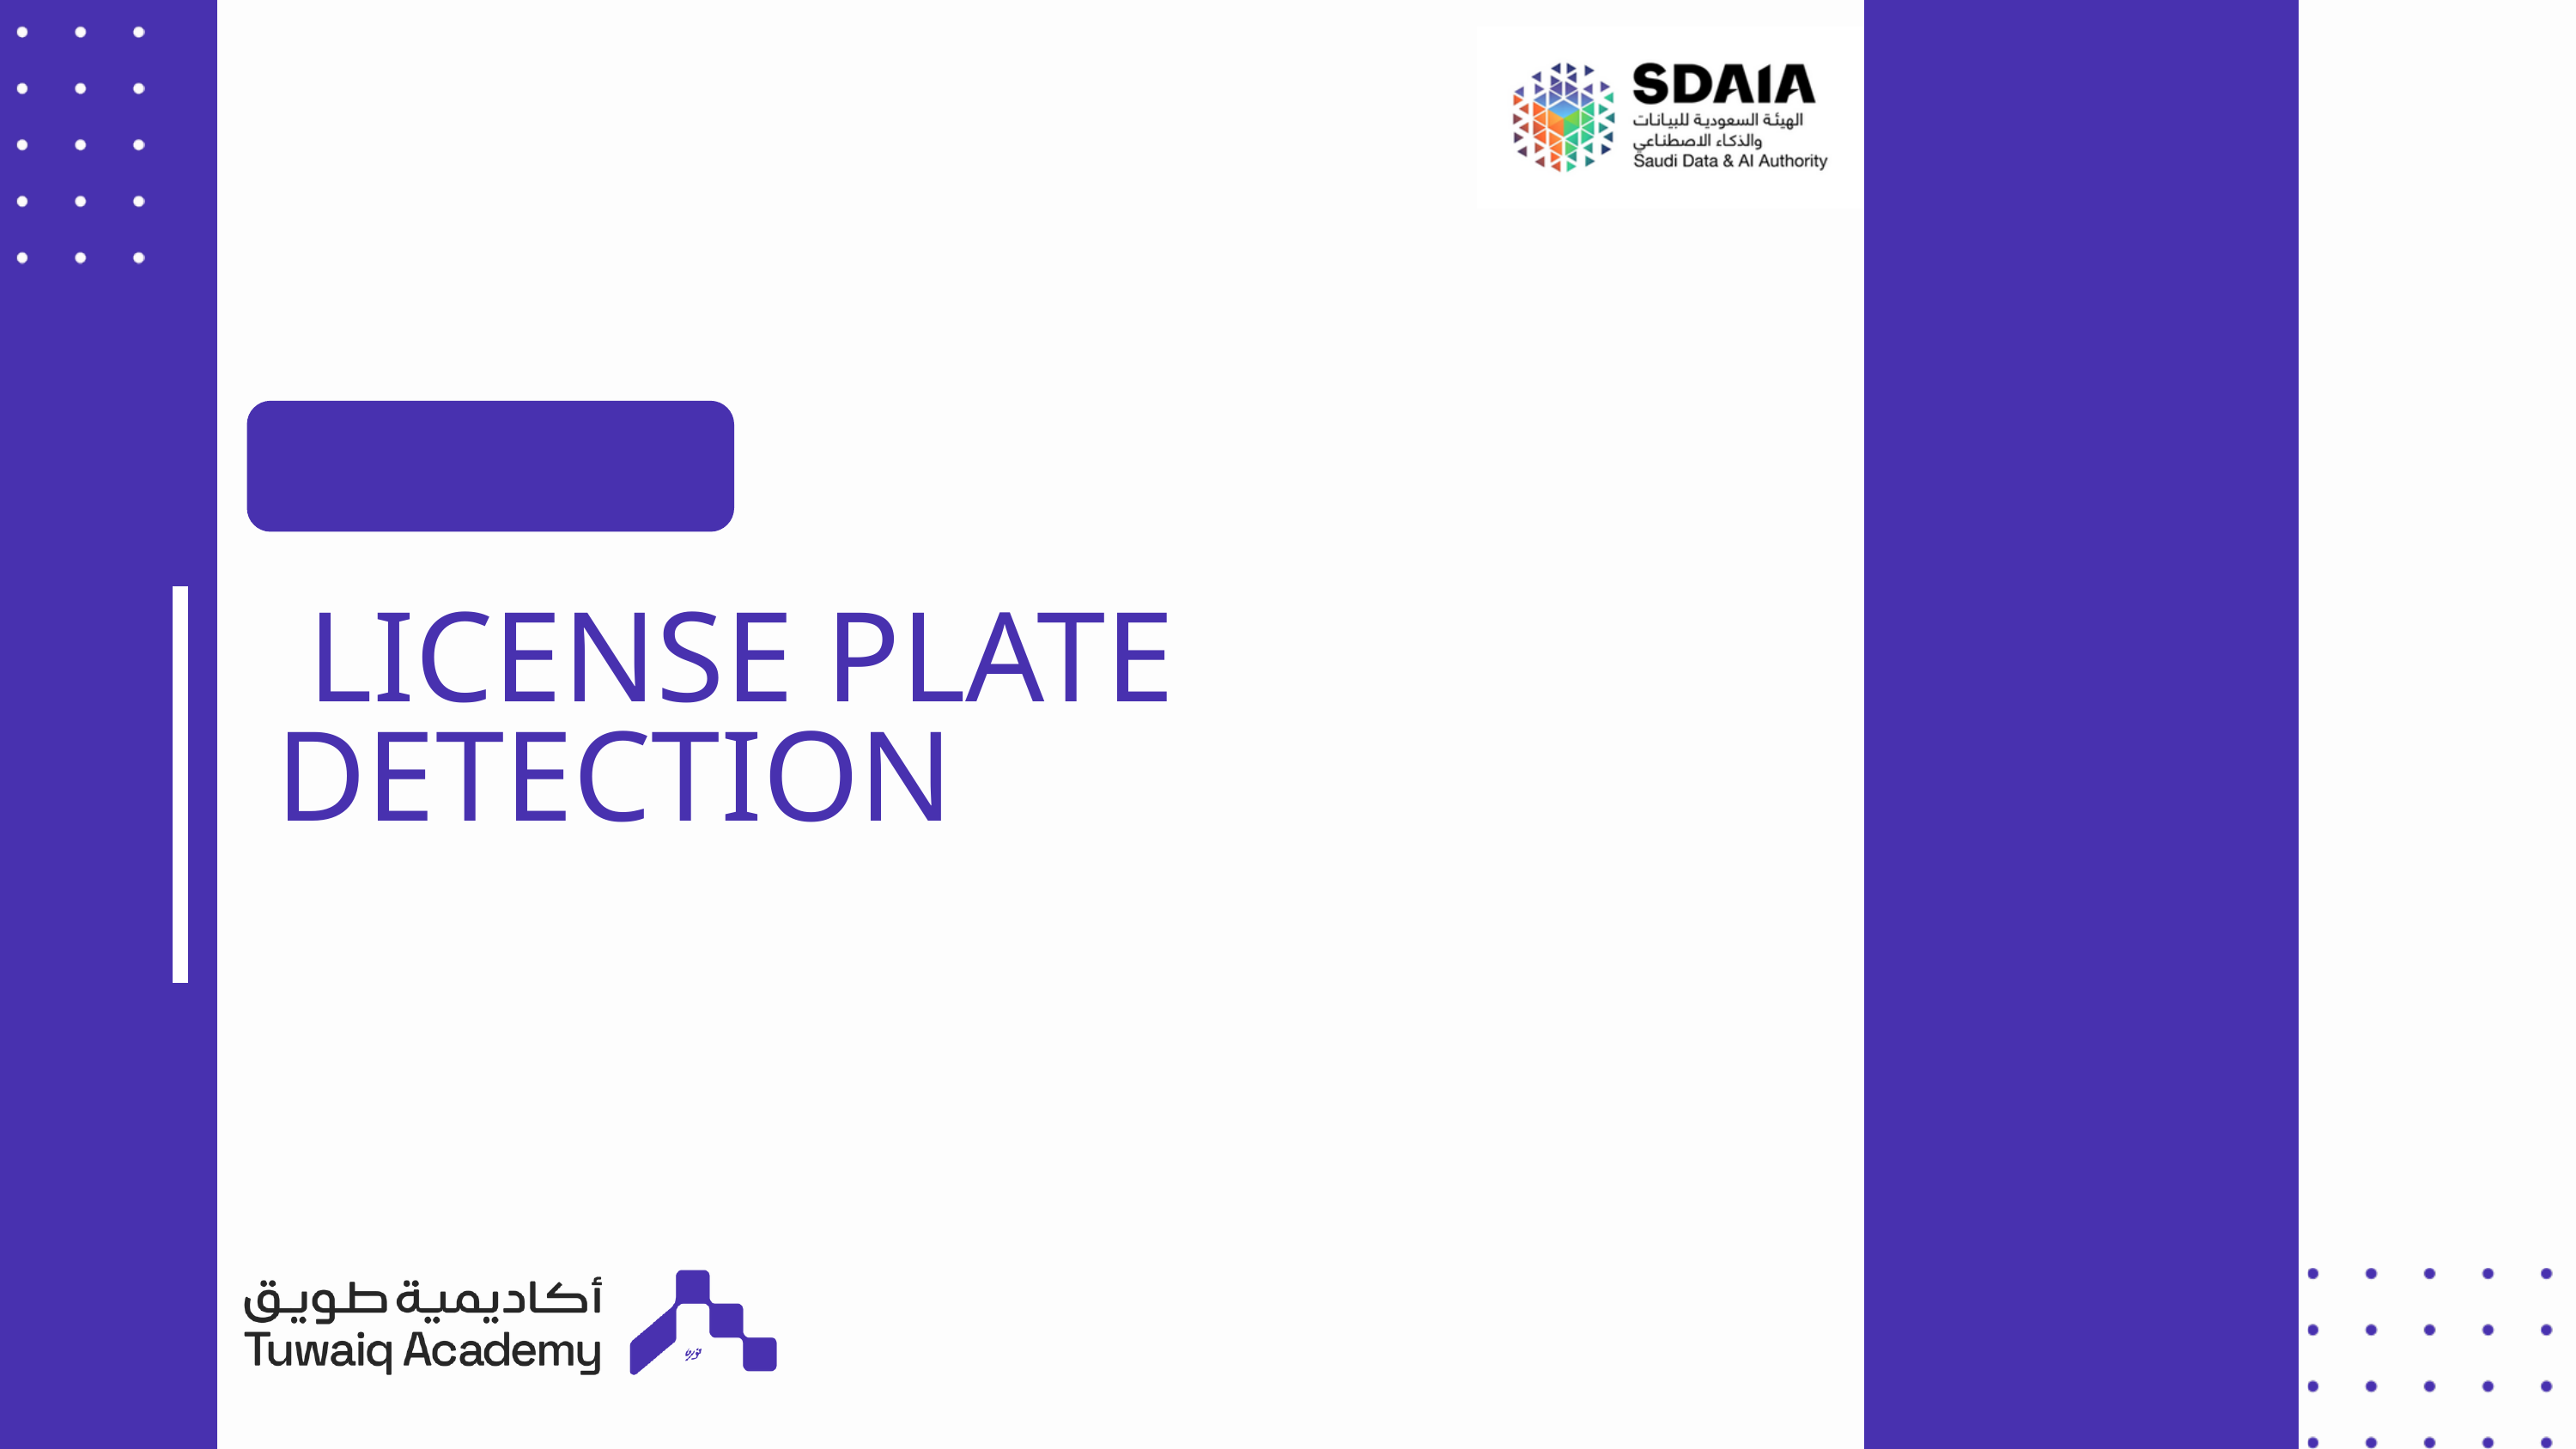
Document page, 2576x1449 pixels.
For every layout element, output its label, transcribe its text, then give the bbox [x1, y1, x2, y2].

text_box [173, 585, 189, 984]
text_box LICENSE PLATE DETECTION [276, 607, 1759, 1085]
text_box [1477, 27, 1860, 209]
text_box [0, 0, 218, 1449]
text_box [224, 1195, 804, 1449]
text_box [246, 400, 735, 532]
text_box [1863, 0, 2300, 1449]
text_box [2307, 1268, 2576, 1449]
